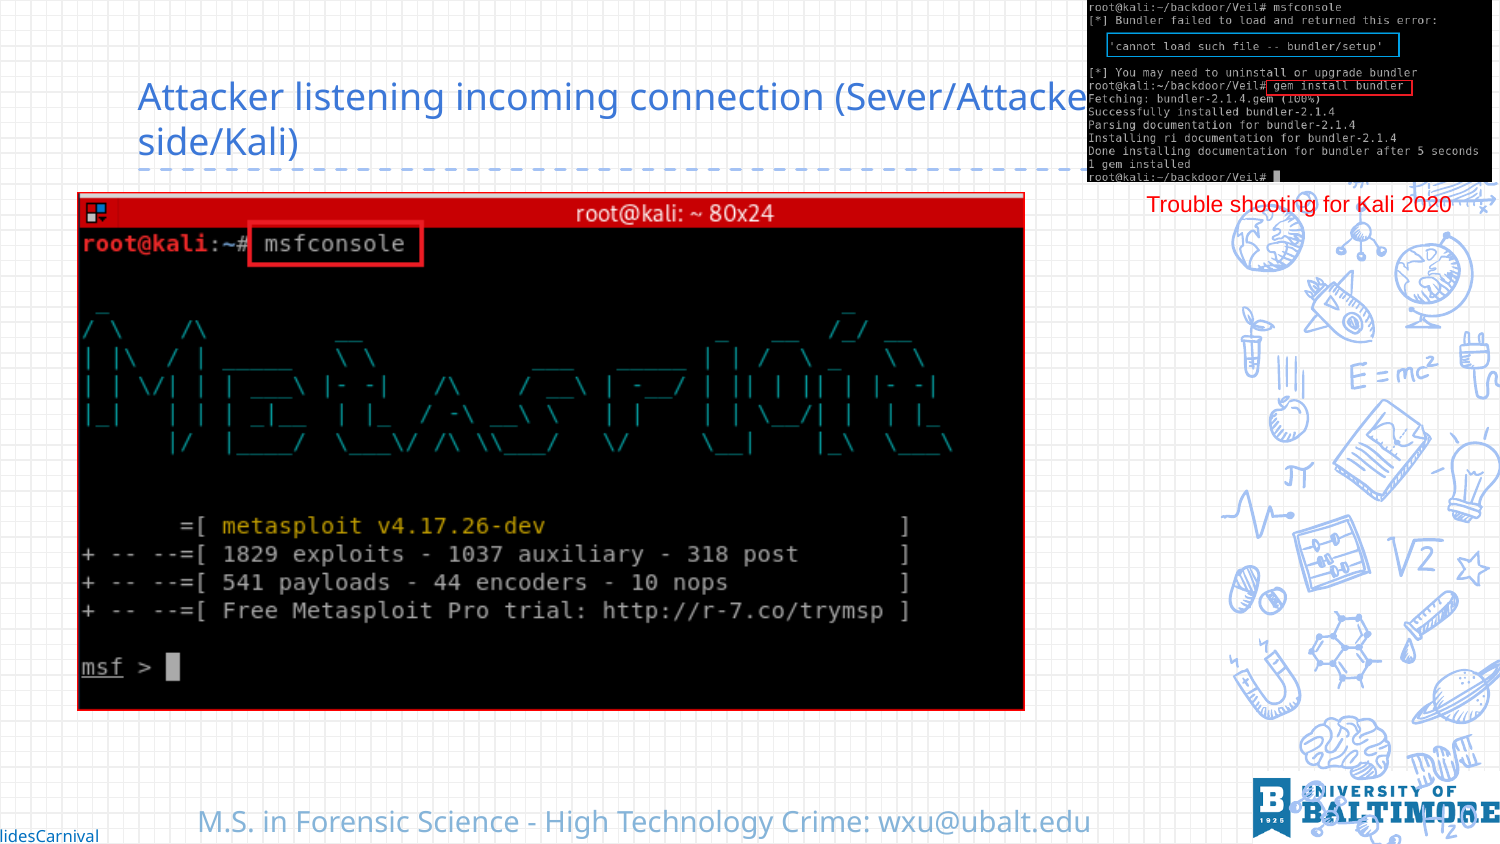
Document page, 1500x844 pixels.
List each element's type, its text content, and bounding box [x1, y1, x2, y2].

picture [1316, 786, 1321, 797]
picture [1365, 817, 1376, 833]
picture [1253, 771, 1500, 844]
picture [77, 192, 1025, 711]
text_box Trouble shooting for Kali 2020 [1131, 190, 1468, 225]
picture [1087, 0, 1492, 183]
title Attacker listening incoming connection (Sever/Attacker side/Kali) [122, 36, 1082, 178]
picture [1327, 813, 1336, 822]
